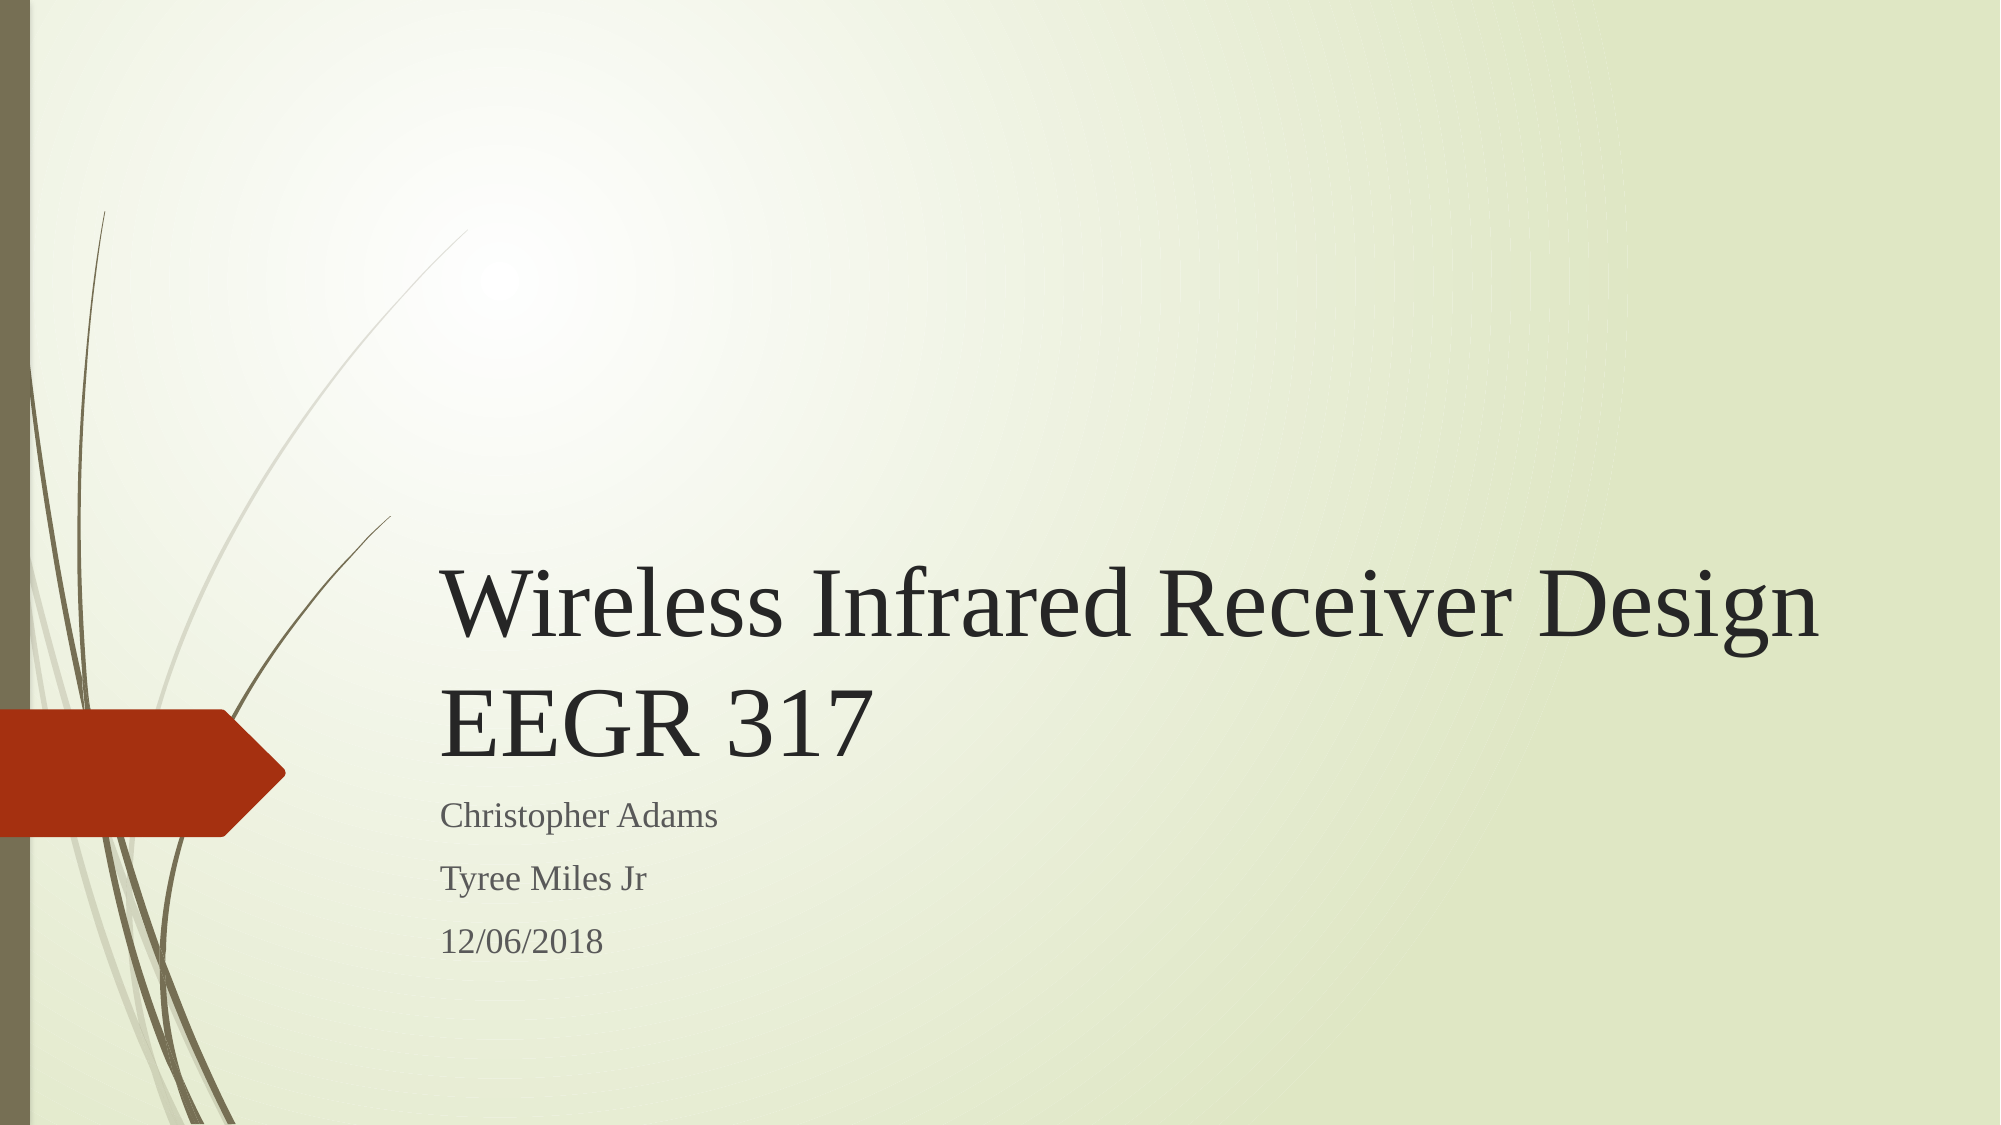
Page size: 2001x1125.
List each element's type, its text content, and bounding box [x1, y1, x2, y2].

title Wireless Infrared Receiver Design EEGR 317 [424, 412, 1888, 783]
subtitle Christopher Adams Tyree Miles Jr 12/06/2018 [424, 783, 1888, 969]
